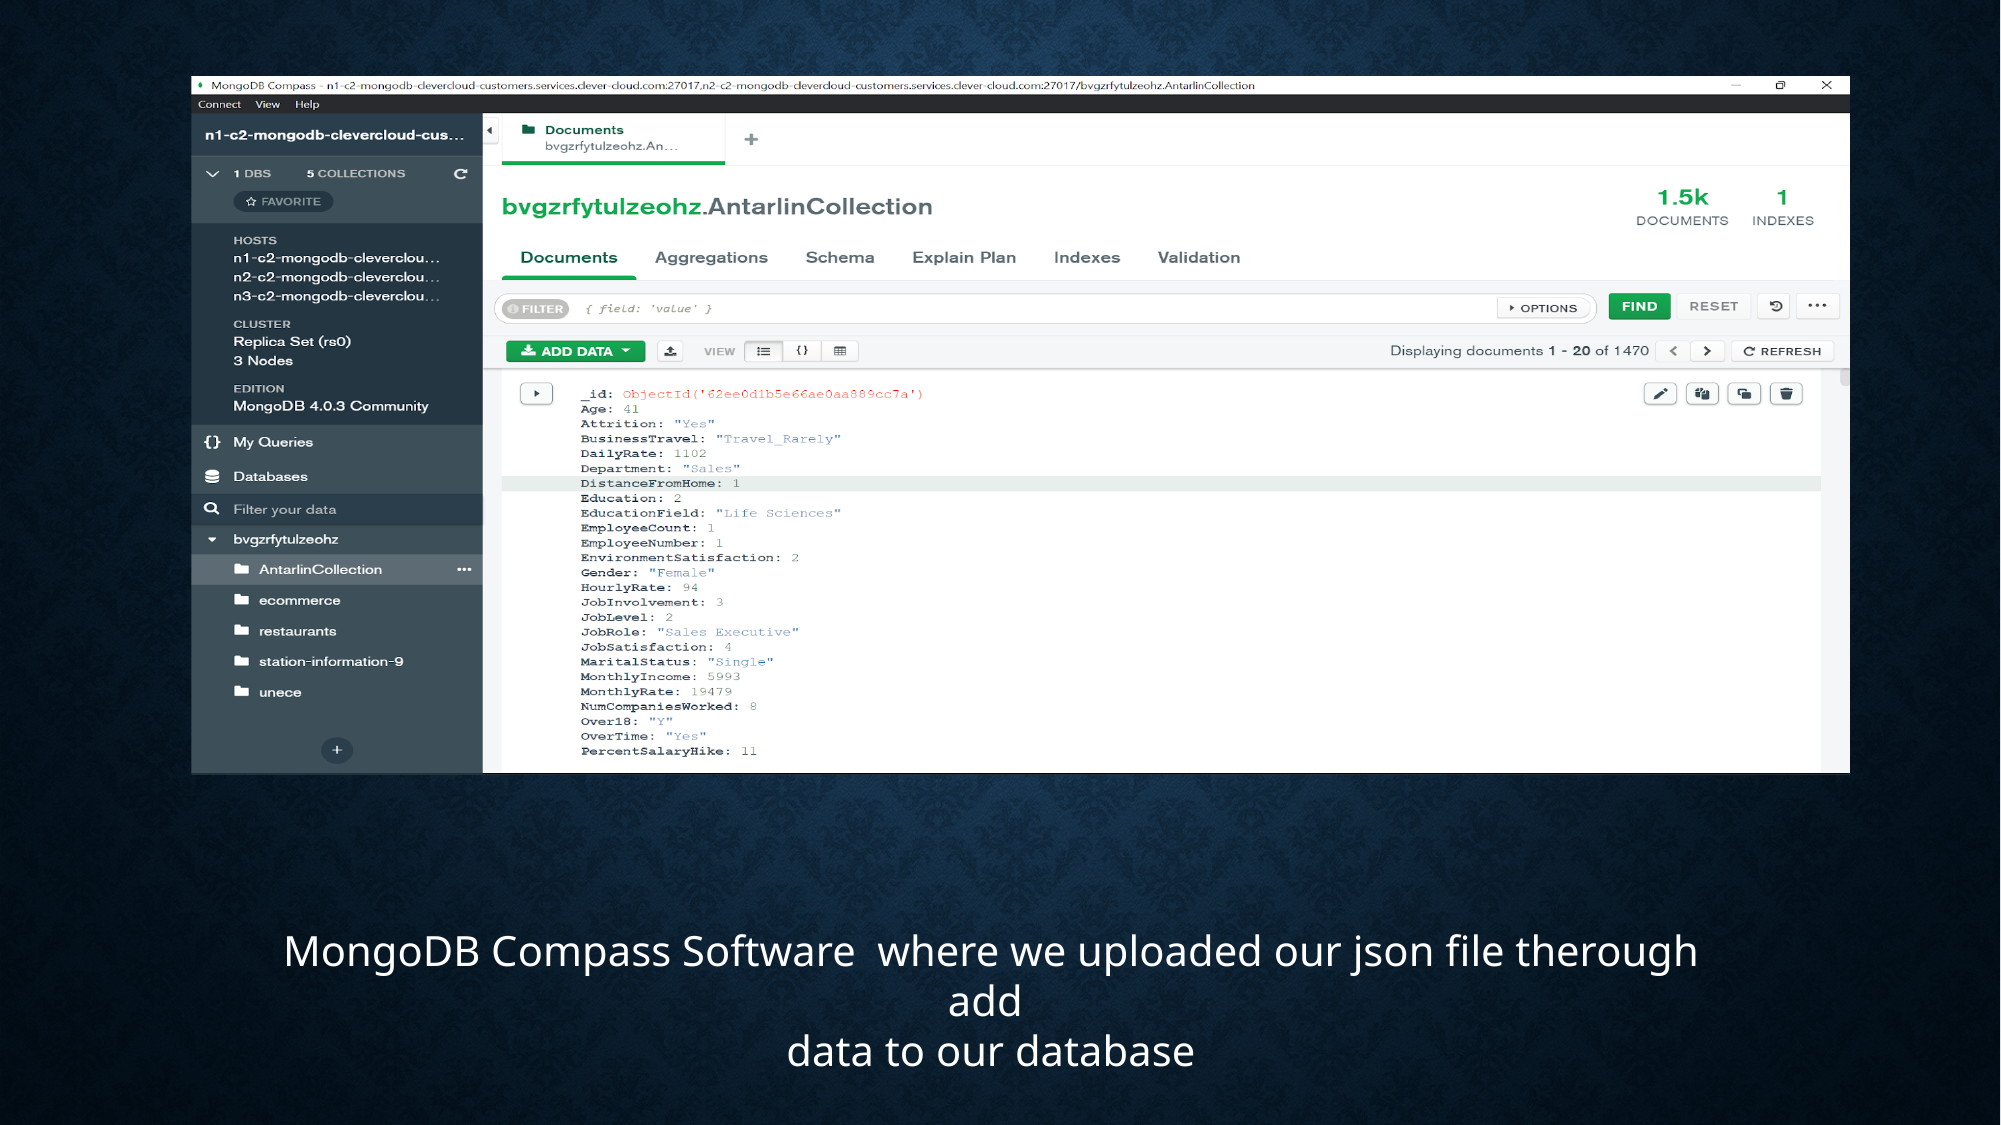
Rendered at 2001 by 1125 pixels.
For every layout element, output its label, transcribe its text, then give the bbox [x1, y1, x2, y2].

text_box MongoDB Compass Software where we uploaded our json file therough add data to our database [236, 917, 1746, 1083]
picture [0, 0, 2001, 1125]
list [191, 76, 1851, 775]
